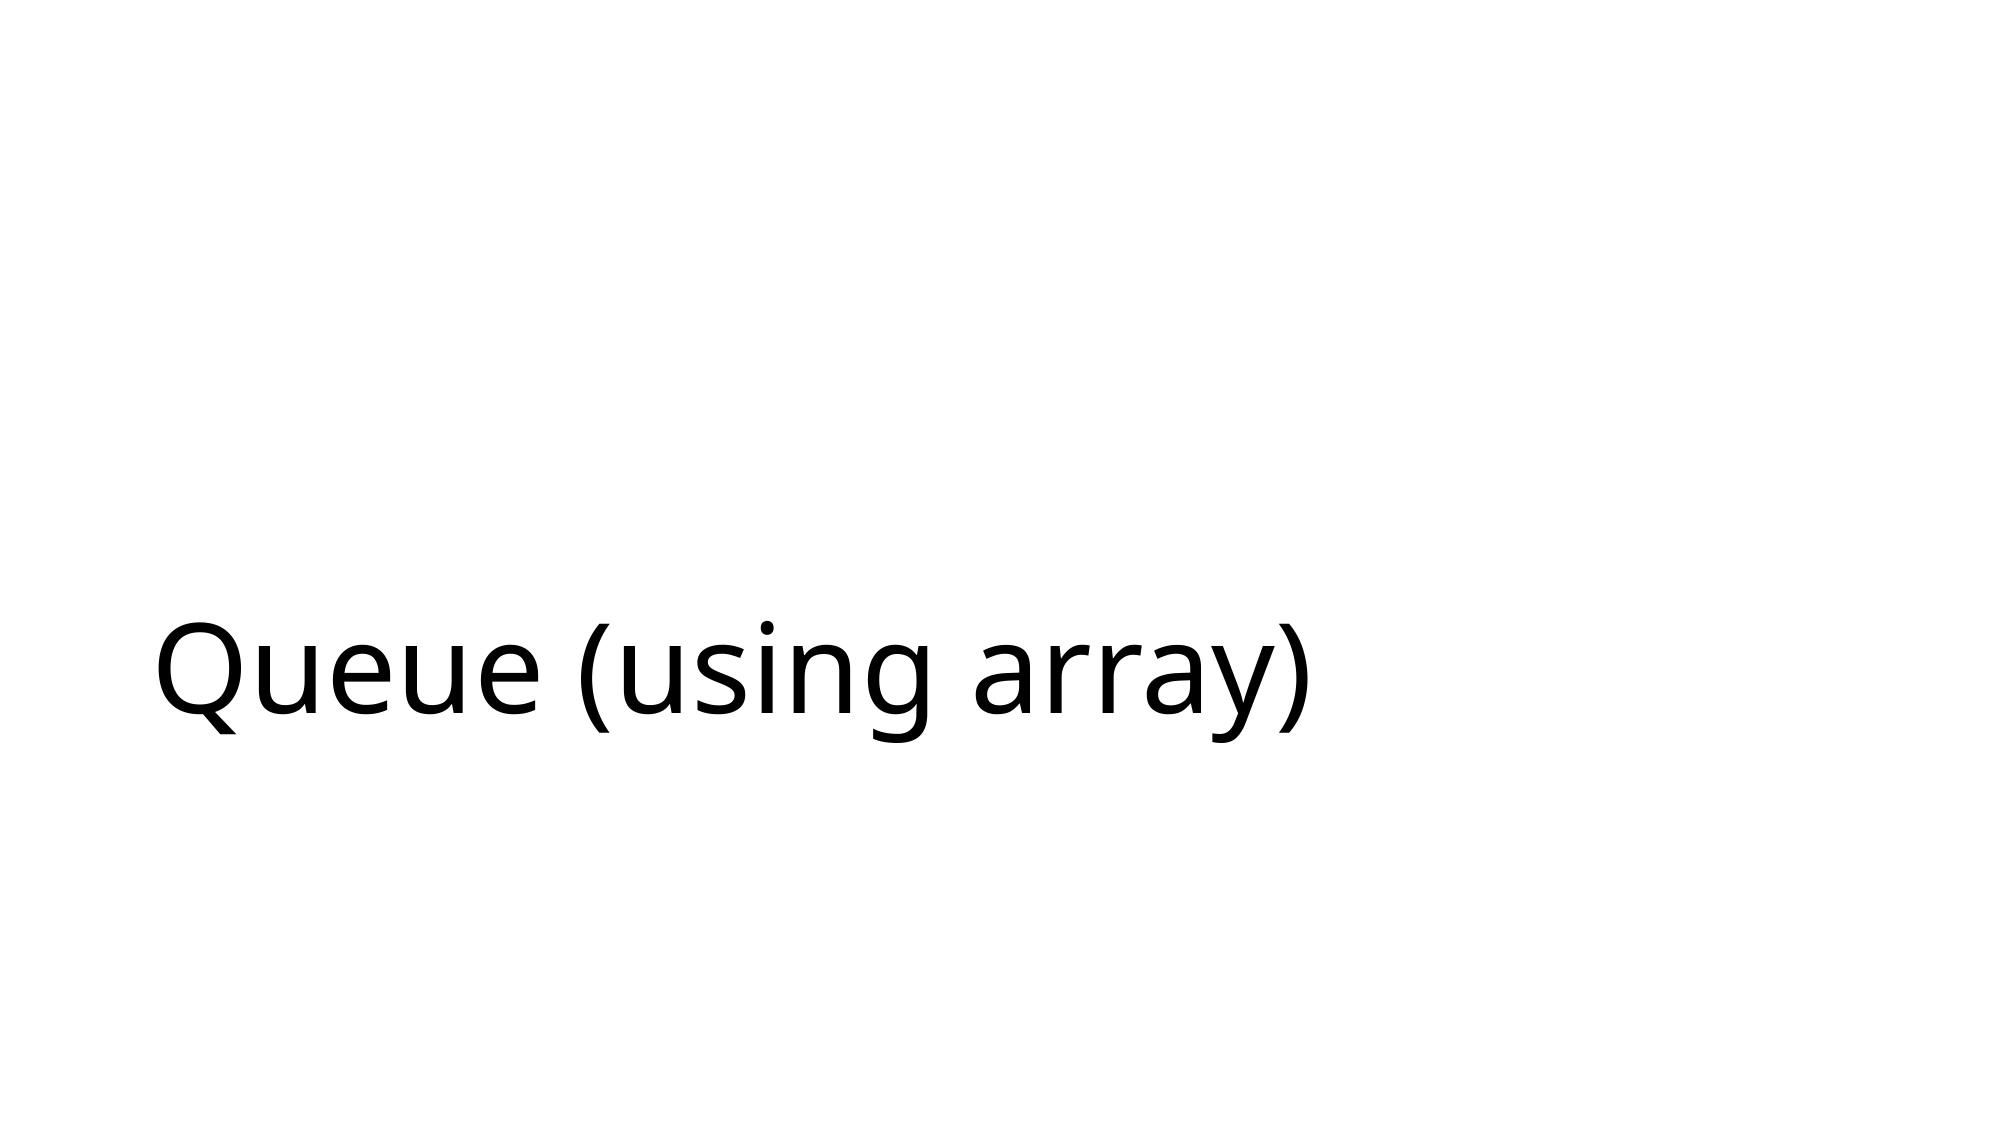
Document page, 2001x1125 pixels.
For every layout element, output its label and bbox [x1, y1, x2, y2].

title [136, 280, 1862, 749]
